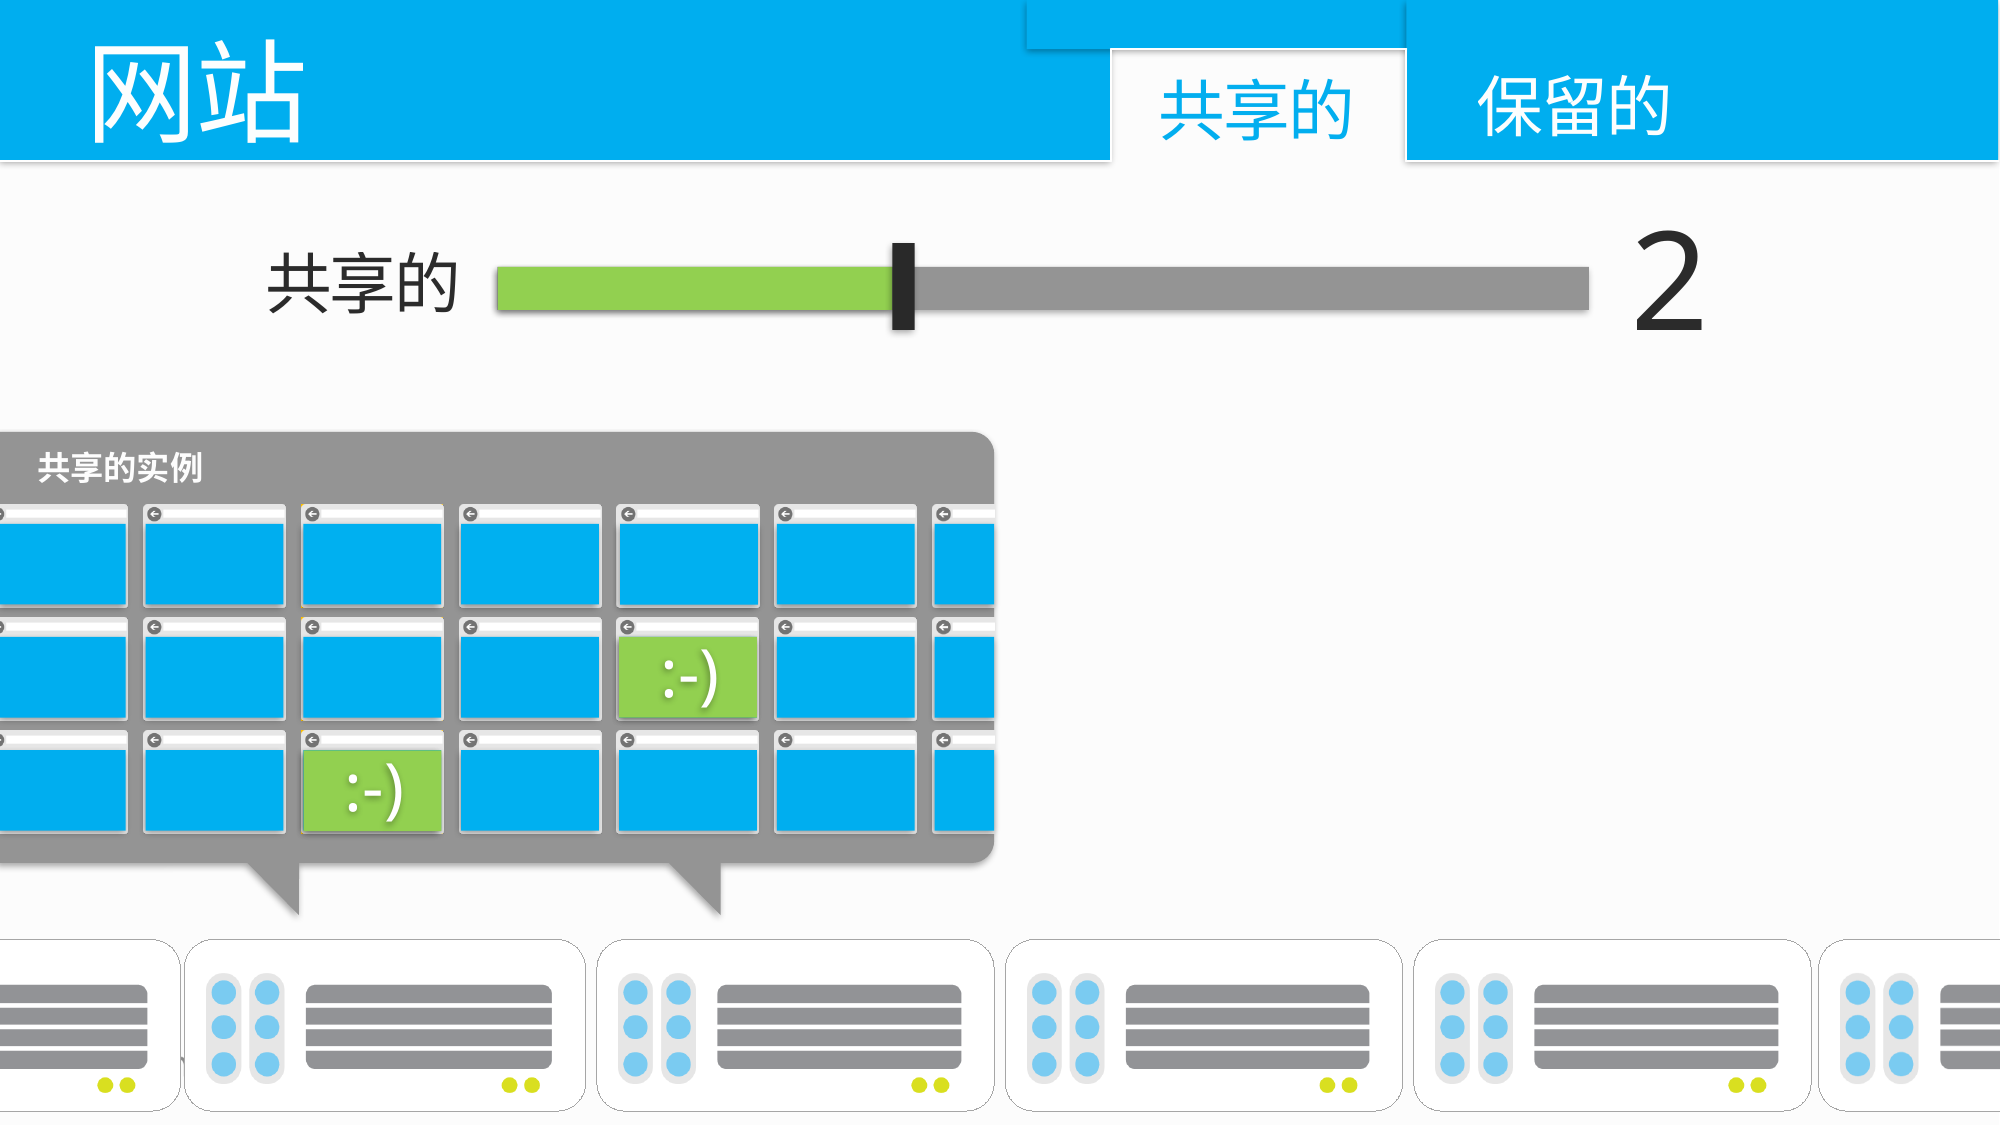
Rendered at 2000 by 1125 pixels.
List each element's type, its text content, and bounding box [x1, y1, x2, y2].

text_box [0, 260, 1032, 938]
text_box 共享的 [200, 251, 462, 259]
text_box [303, 743, 444, 832]
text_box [618, 630, 760, 718]
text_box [0, 939, 2000, 1112]
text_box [497, 211, 1752, 362]
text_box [0, 0, 2000, 162]
